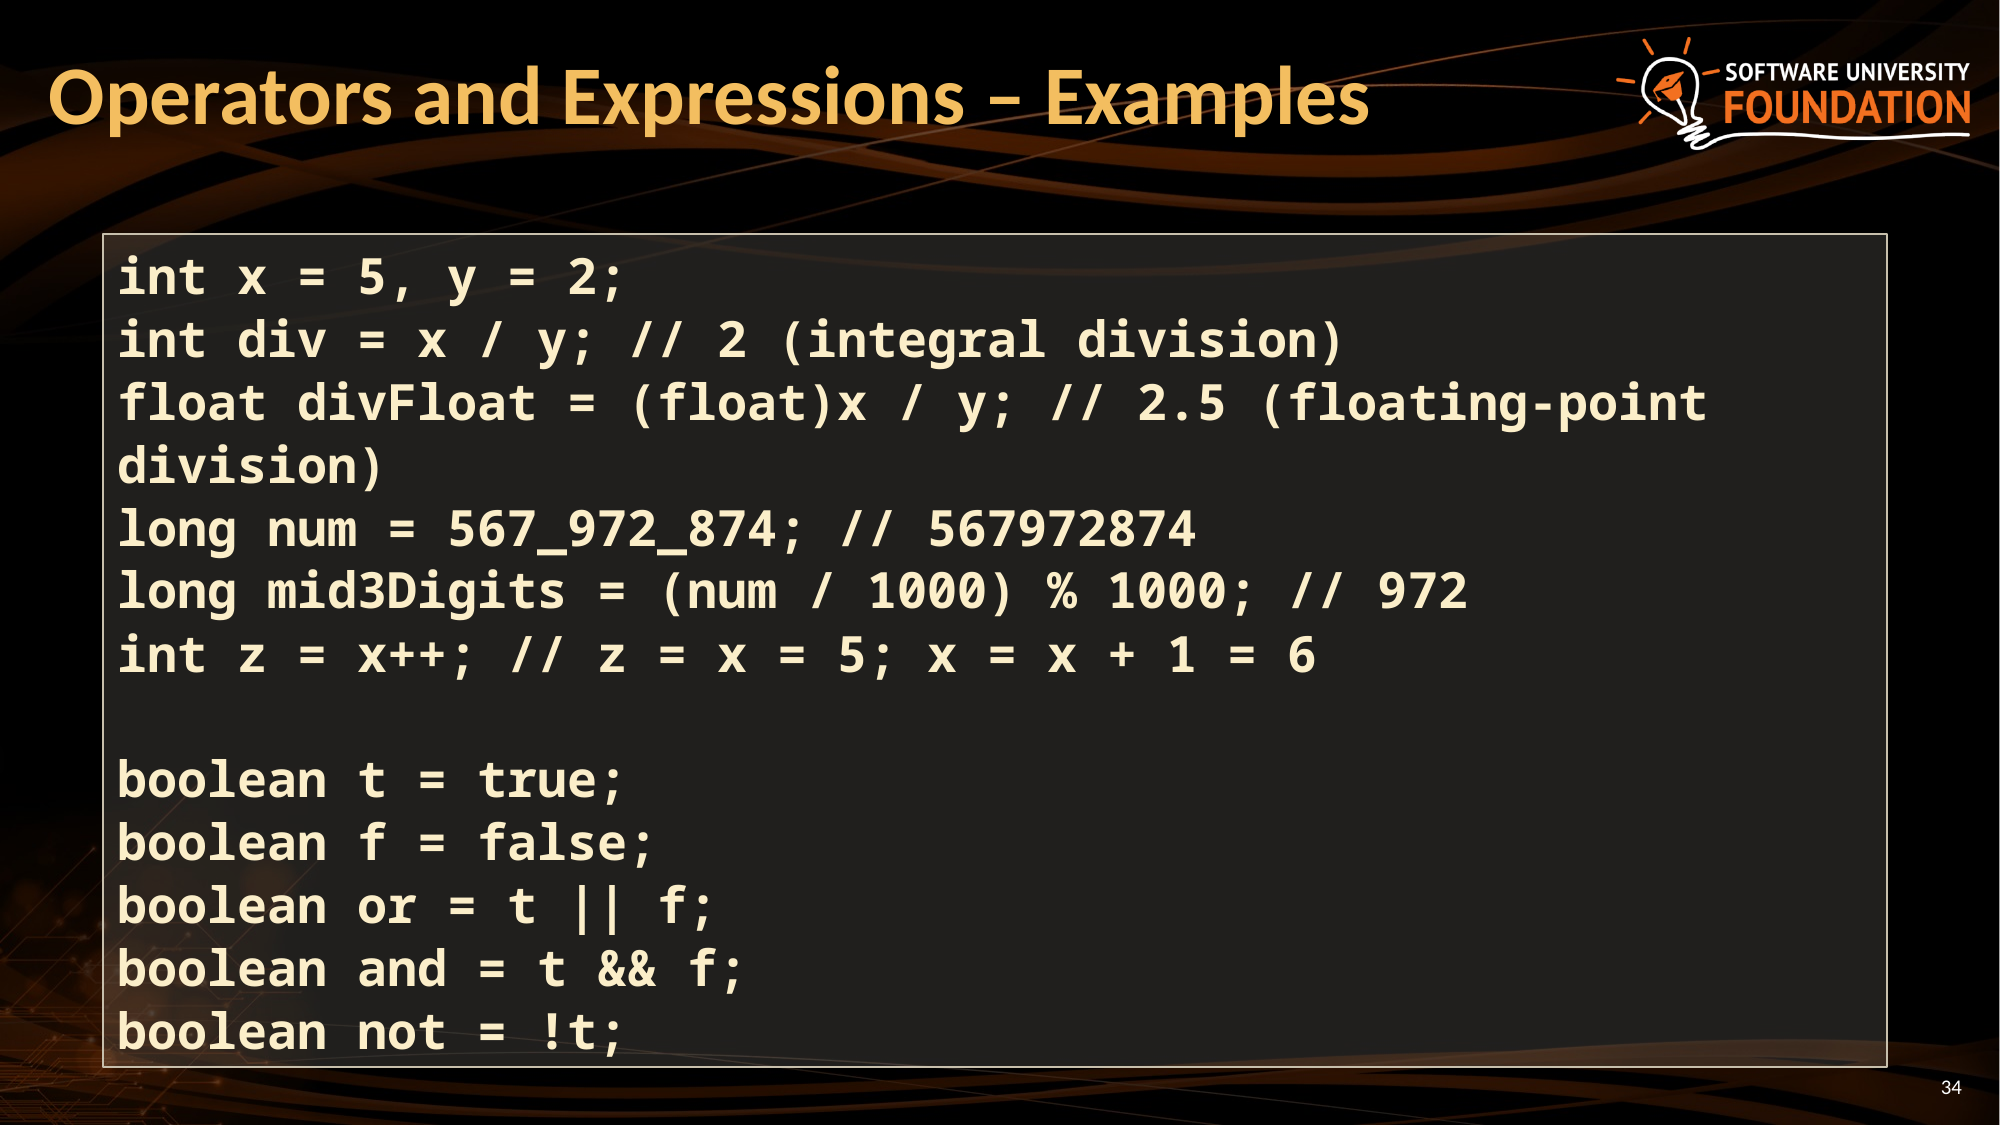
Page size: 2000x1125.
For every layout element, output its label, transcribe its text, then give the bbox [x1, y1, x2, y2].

picture [0, 0, 2000, 1125]
text_box int x = 5, y = 2; int div = x / y; // 2 (integral division) float divFloat = (float)x / y; // 2.5 (floating-point division) long num = 567_972_874; // 567972874 long mid3Digits = (num / 1000) % 1000; // 972 int z = x++; // z = x = 5; x = x + 1 = 6 boolean t = true; boolean f = false; boolean or = t || f; boolean and = t && f; boolean not = !t; [102, 233, 1888, 1068]
title Operators and Expressions – Examples [30, 6, 1602, 189]
slide_number 34 [1897, 1070, 1968, 1103]
